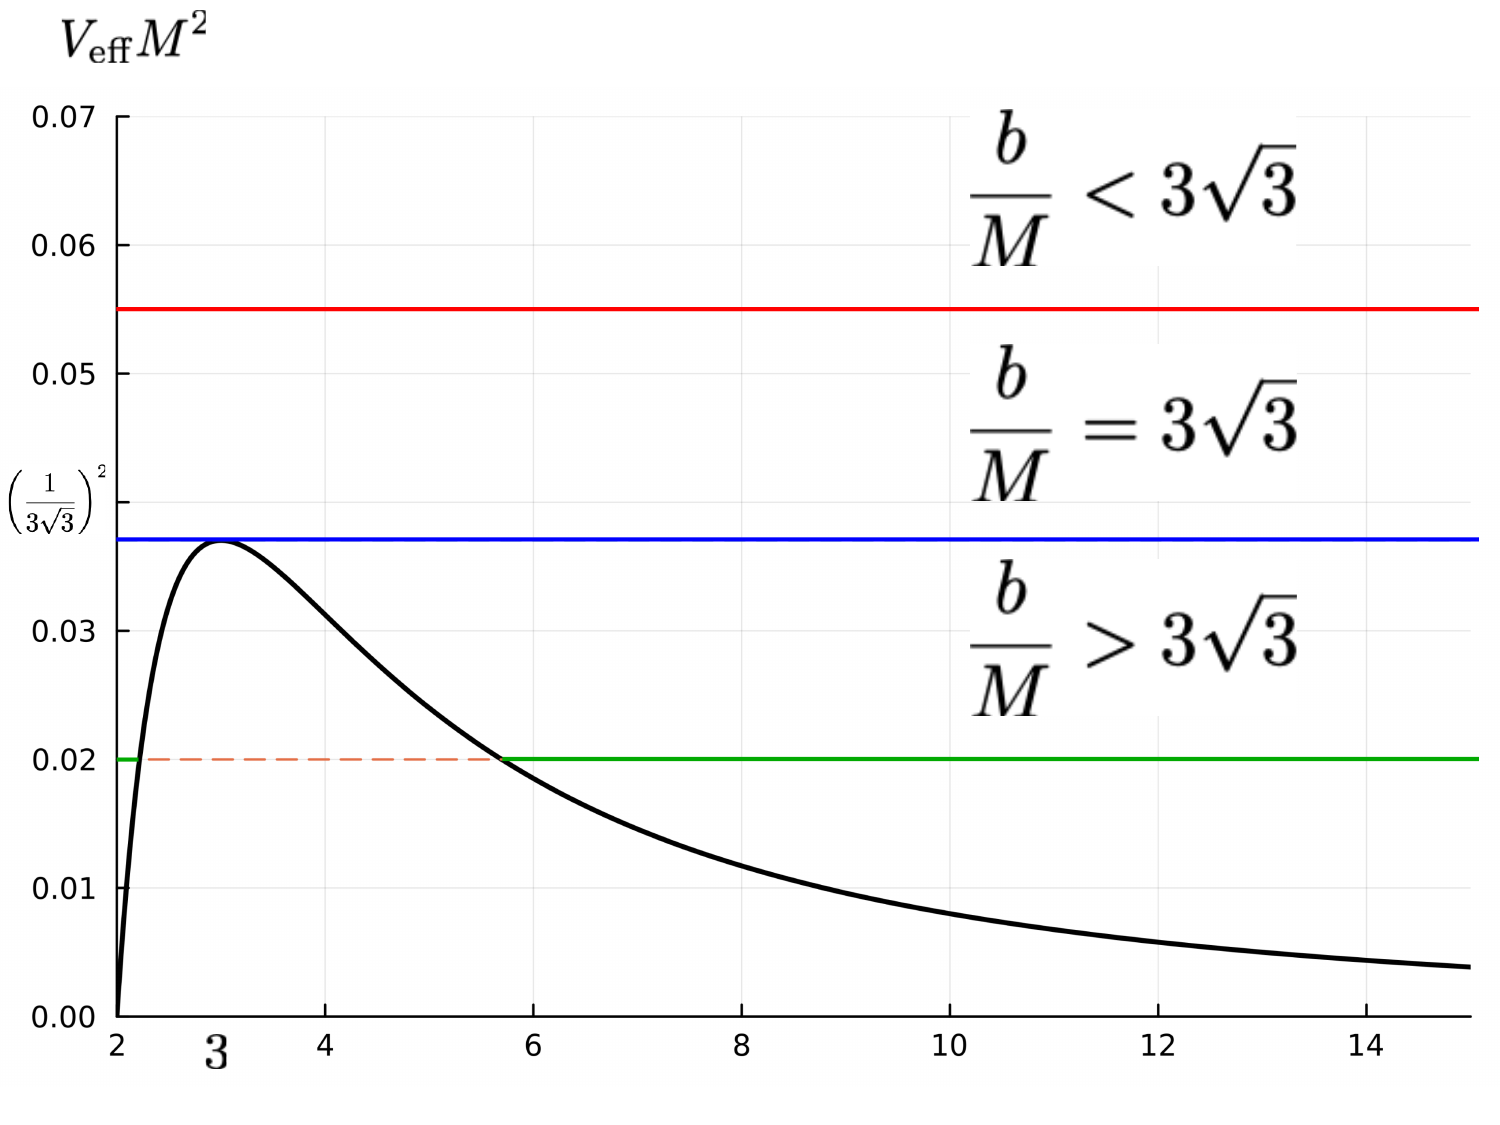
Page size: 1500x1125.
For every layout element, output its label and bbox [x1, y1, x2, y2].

picture [0, 86, 1500, 1088]
picture [61, 9, 207, 63]
